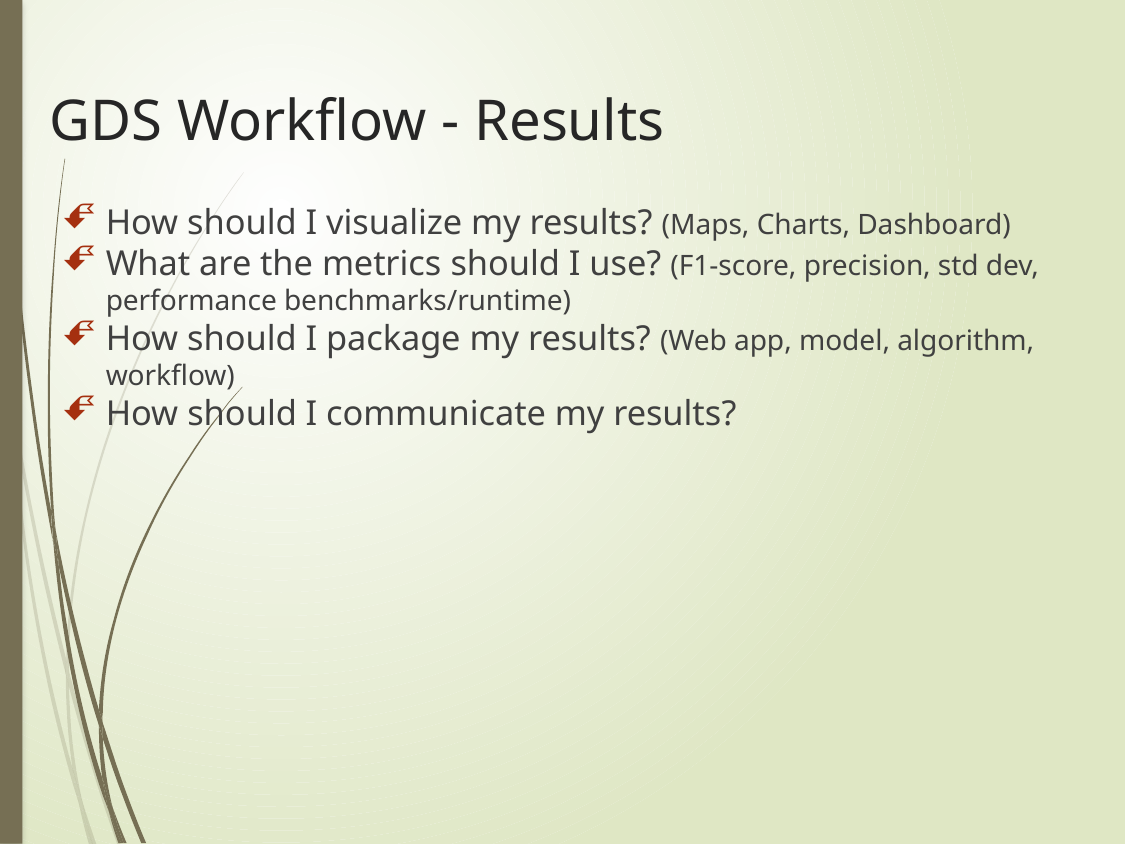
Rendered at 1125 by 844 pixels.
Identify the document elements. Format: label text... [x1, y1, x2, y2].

title GDS Workflow - Results [38, 72, 1087, 167]
list How should I visualize my results? (Maps, Charts, Dashboard) What are the metrics should I use? (F1-score, precision, std dev, performance benchmarks/runtime) How should I package my results? (Web app, model, algorithm, workflow) How should I communicate my results? [38, 189, 1087, 750]
